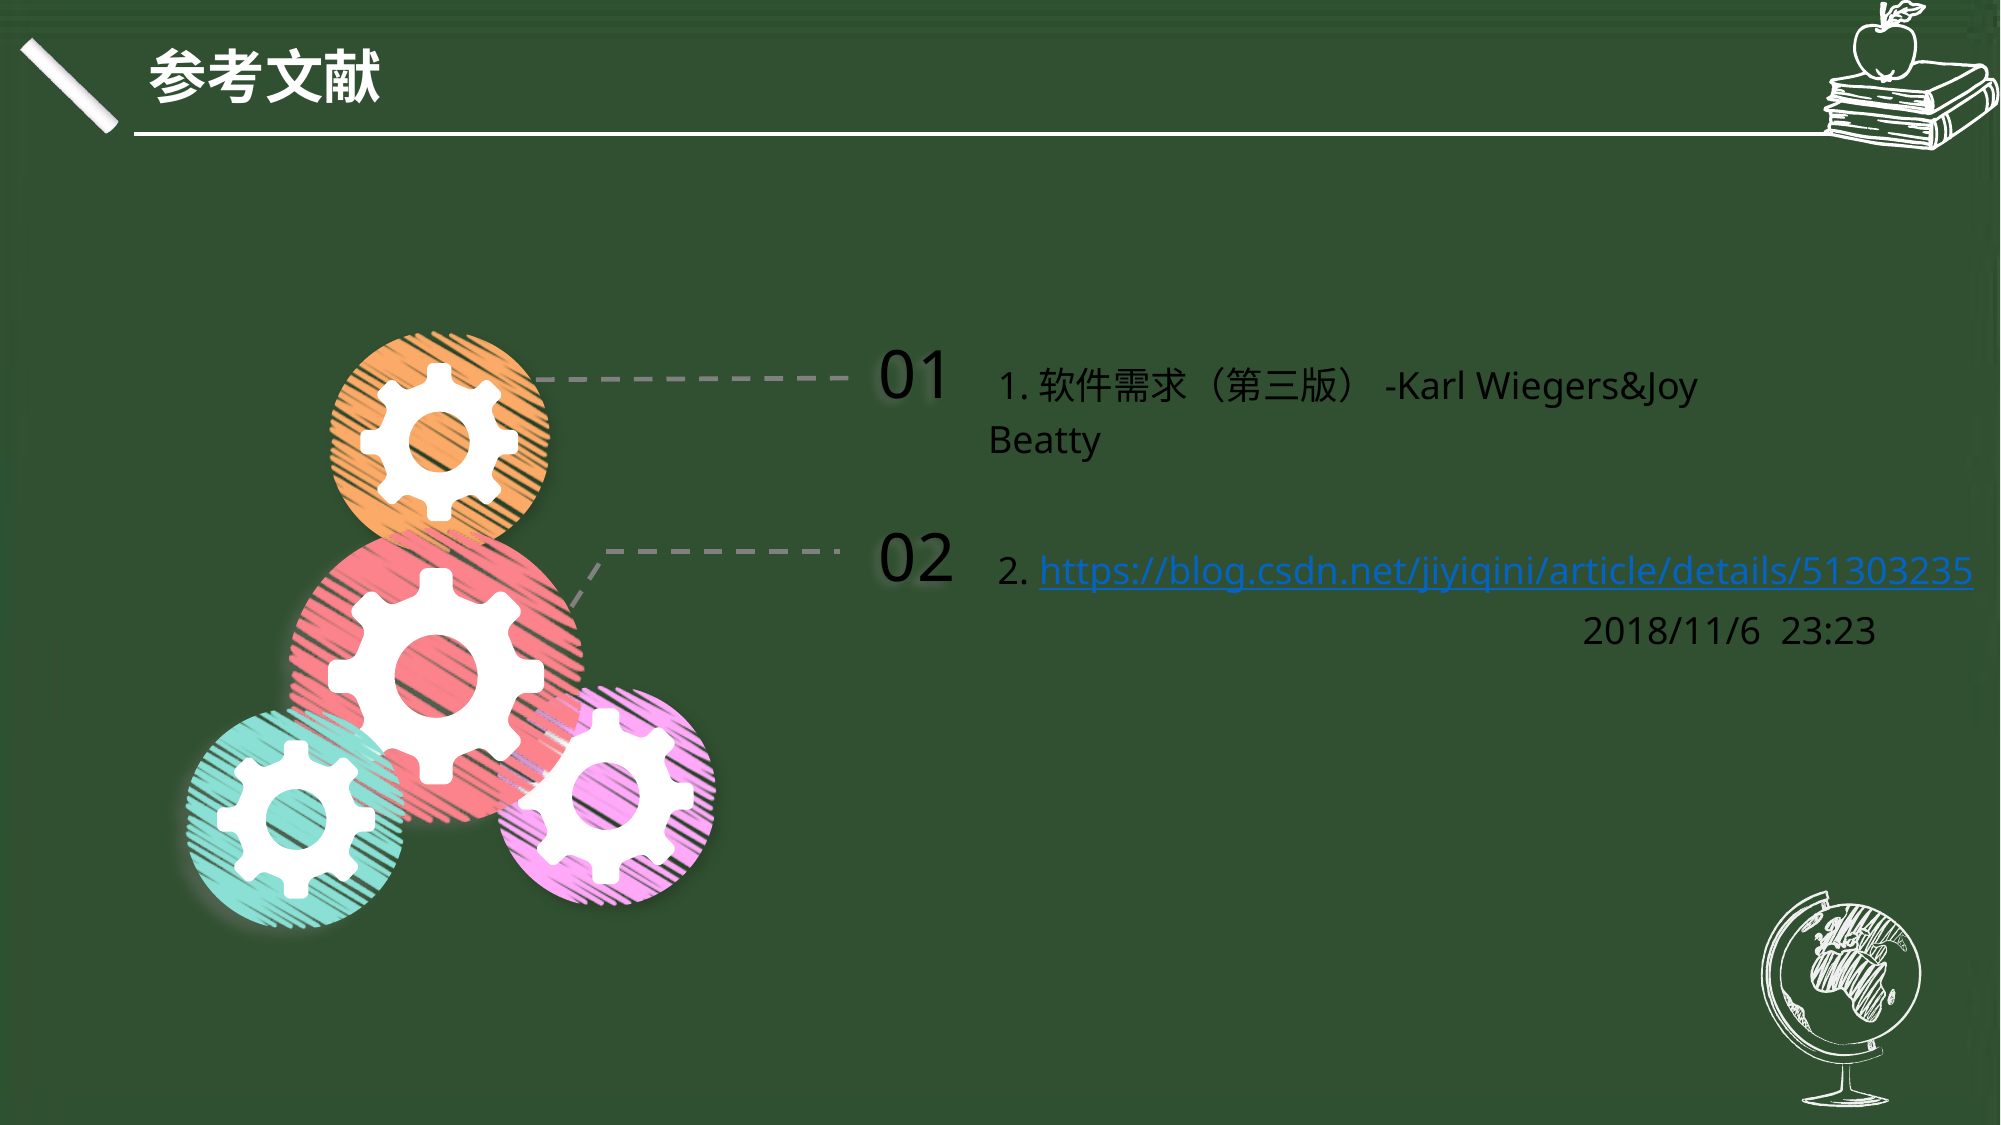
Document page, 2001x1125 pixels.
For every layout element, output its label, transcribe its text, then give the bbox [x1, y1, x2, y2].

text_box 1.软件需求（第三版）-Karl Wiegers&Joy Beatty [973, 346, 1824, 469]
picture [0, 0, 2001, 1125]
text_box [328, 330, 551, 527]
picture [1937, 119, 1944, 143]
picture [1830, 81, 1990, 119]
picture [1932, 68, 1985, 108]
picture [1831, 115, 1928, 140]
picture [1897, 3, 1914, 10]
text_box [287, 527, 585, 825]
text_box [495, 685, 717, 907]
picture [1986, 87, 1991, 106]
text_box 2. https://blog.csdn.net/jiyiqini/article/details/51303235 2018/11/6 23:23 [973, 529, 2000, 660]
list 参考文献 [133, 33, 676, 125]
picture [1857, 27, 1913, 76]
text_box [184, 708, 406, 930]
picture [1841, 87, 1923, 104]
text_box 02 [864, 507, 971, 603]
text_box 01 [864, 324, 971, 420]
picture [1837, 64, 1971, 90]
picture [1992, 84, 1996, 98]
picture [1949, 92, 1985, 132]
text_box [571, 551, 840, 607]
